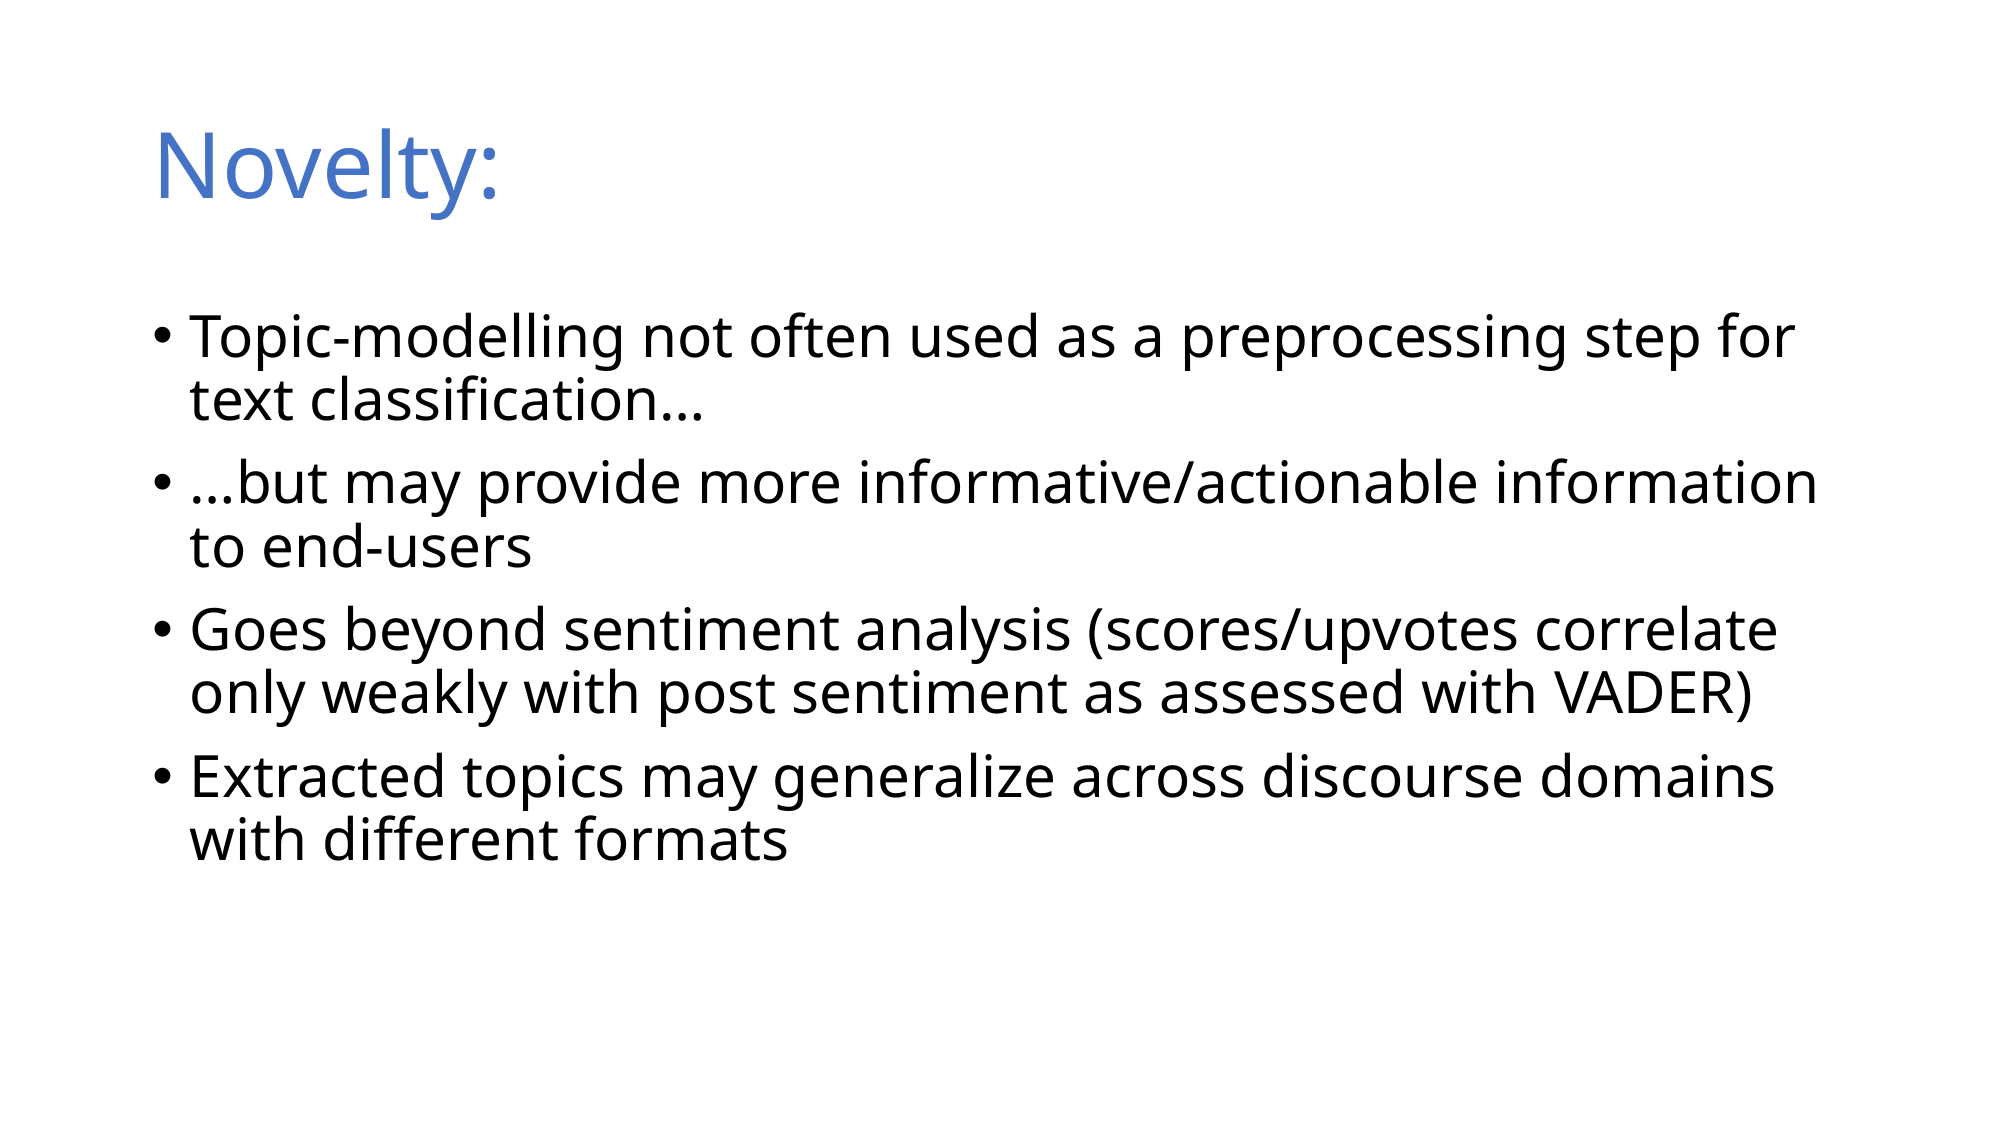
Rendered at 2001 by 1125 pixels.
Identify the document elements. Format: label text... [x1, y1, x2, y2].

title Novelty: [137, 59, 1863, 278]
list Topic-modelling not often used as a preprocessing step for text classification… …but may provide more informative/actionable information to end-users Goes beyond sentiment analysis (scores/upvotes correlate only weakly with post sentiment as assessed with VADER) Extracted topics may generalize across discourse domains with different formats [137, 299, 1863, 1014]
